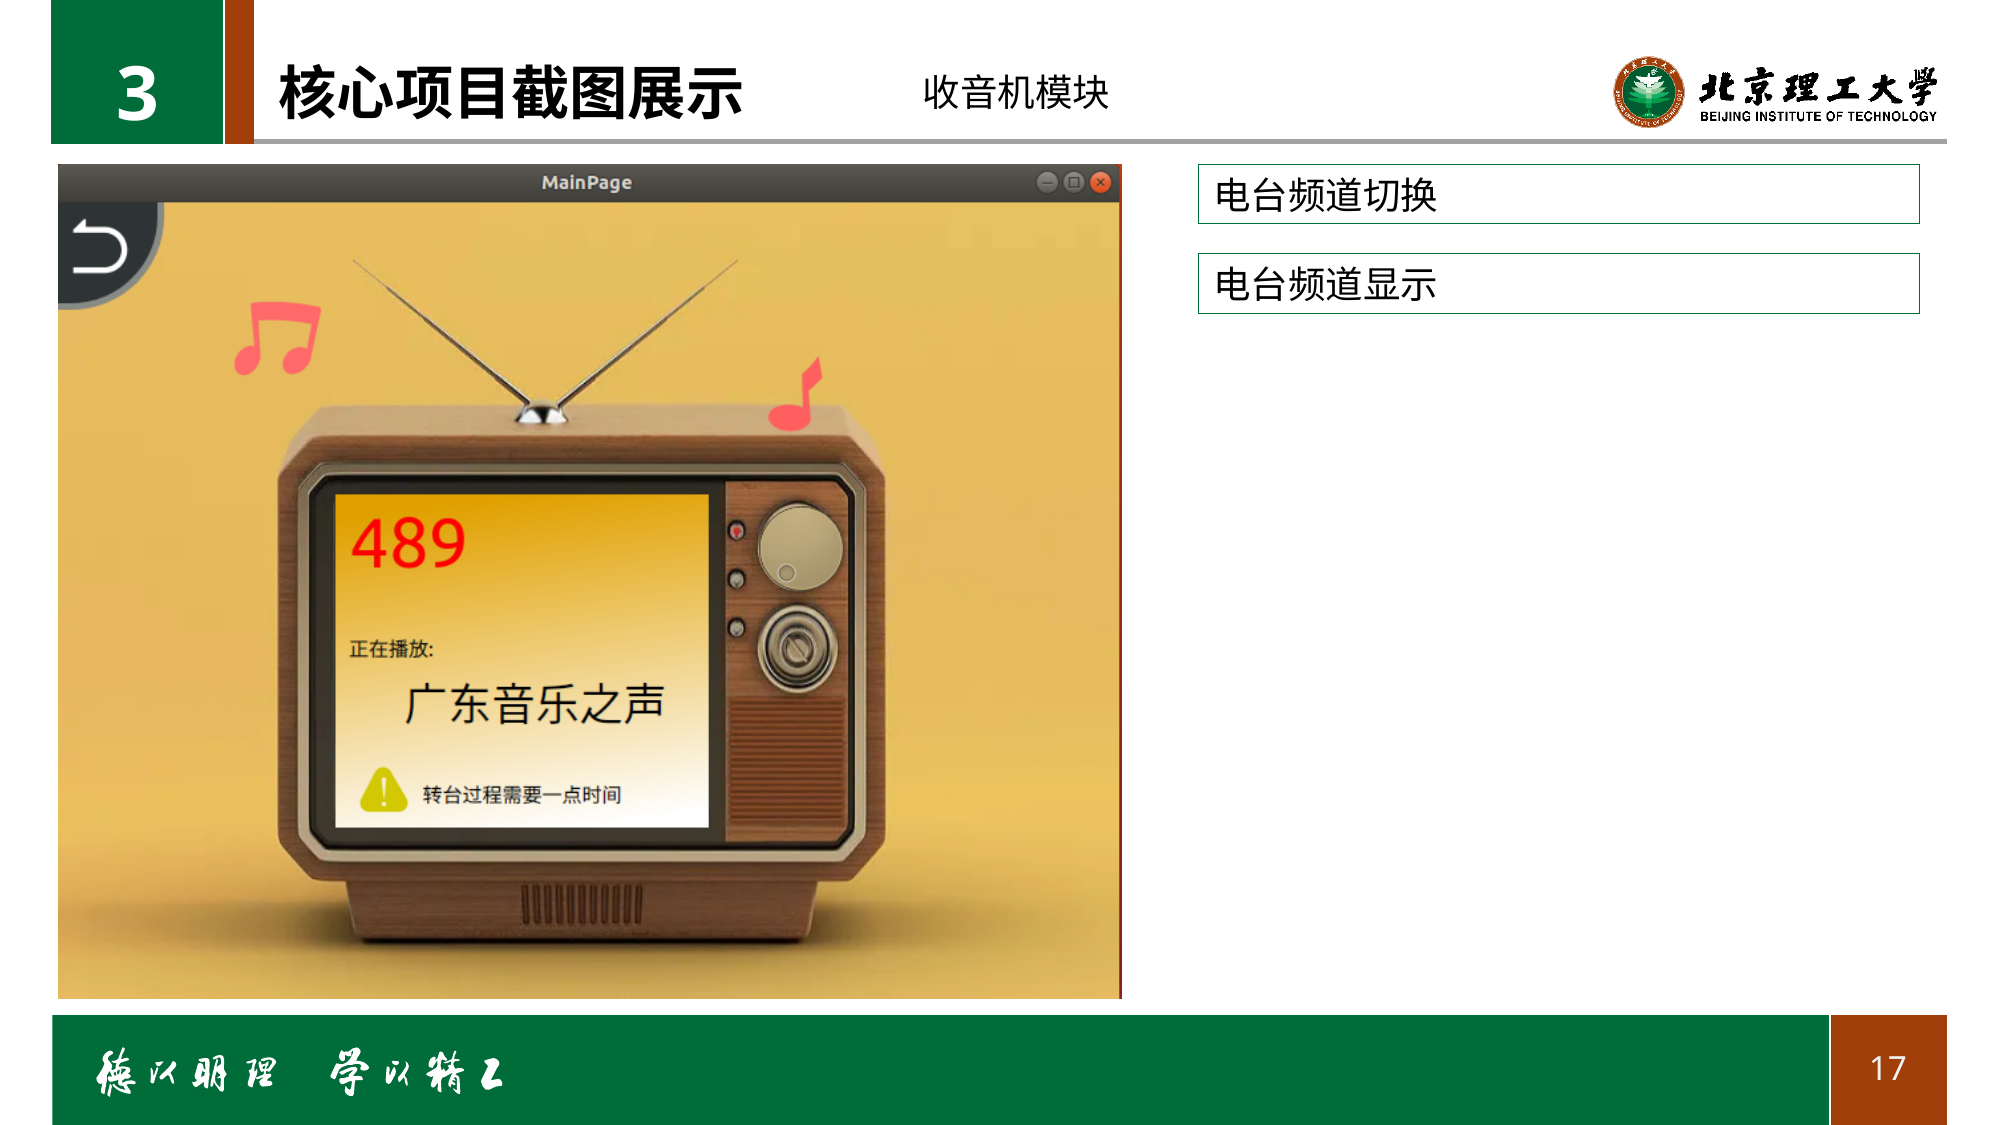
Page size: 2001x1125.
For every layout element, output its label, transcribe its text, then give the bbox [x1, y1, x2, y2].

picture [1682, 56, 1937, 128]
text_box 收音机模块 [908, 61, 1166, 121]
text_box 电台频道切换 [1198, 164, 1920, 224]
text_box 电台频道显示 [1198, 253, 1920, 314]
picture [58, 164, 1122, 999]
text_box 3 [58, 38, 218, 144]
title 核心项目截图展示 [263, 56, 1682, 136]
